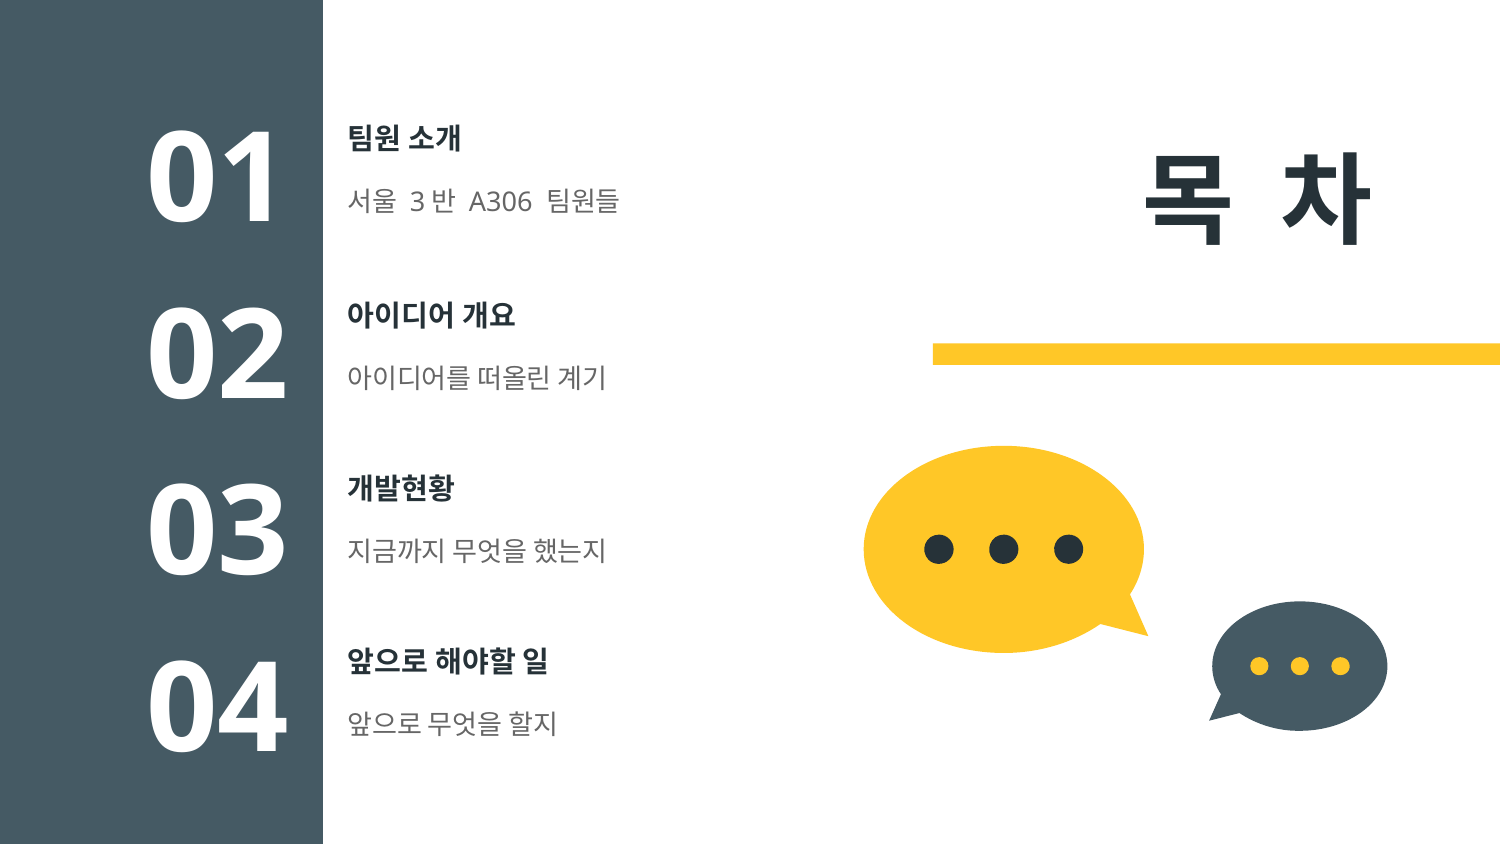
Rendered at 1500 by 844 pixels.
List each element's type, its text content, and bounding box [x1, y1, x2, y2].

subtitle 개발현황 [332, 458, 776, 517]
list 서울 3반 A306 팀원들 [332, 167, 776, 235]
title 03 [112, 468, 323, 581]
title 01 [112, 115, 323, 228]
subtitle 앞으로 해야할 일 [332, 631, 776, 690]
subtitle 아이디어 개요 [332, 285, 776, 344]
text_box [1208, 601, 1388, 732]
text_box [932, 343, 1500, 365]
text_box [863, 445, 1149, 654]
subtitle 팀원 소개 [332, 108, 776, 167]
list 지금까지 무엇을 했는지 [332, 517, 776, 585]
title 02 [112, 291, 323, 405]
list 앞으로 무엇을 할지 [332, 690, 776, 758]
title 04 [112, 644, 323, 758]
text_box [0, 0, 323, 844]
title 목 차 [796, 86, 1388, 306]
list 아이디어를 떠올린 계기 [332, 344, 776, 411]
